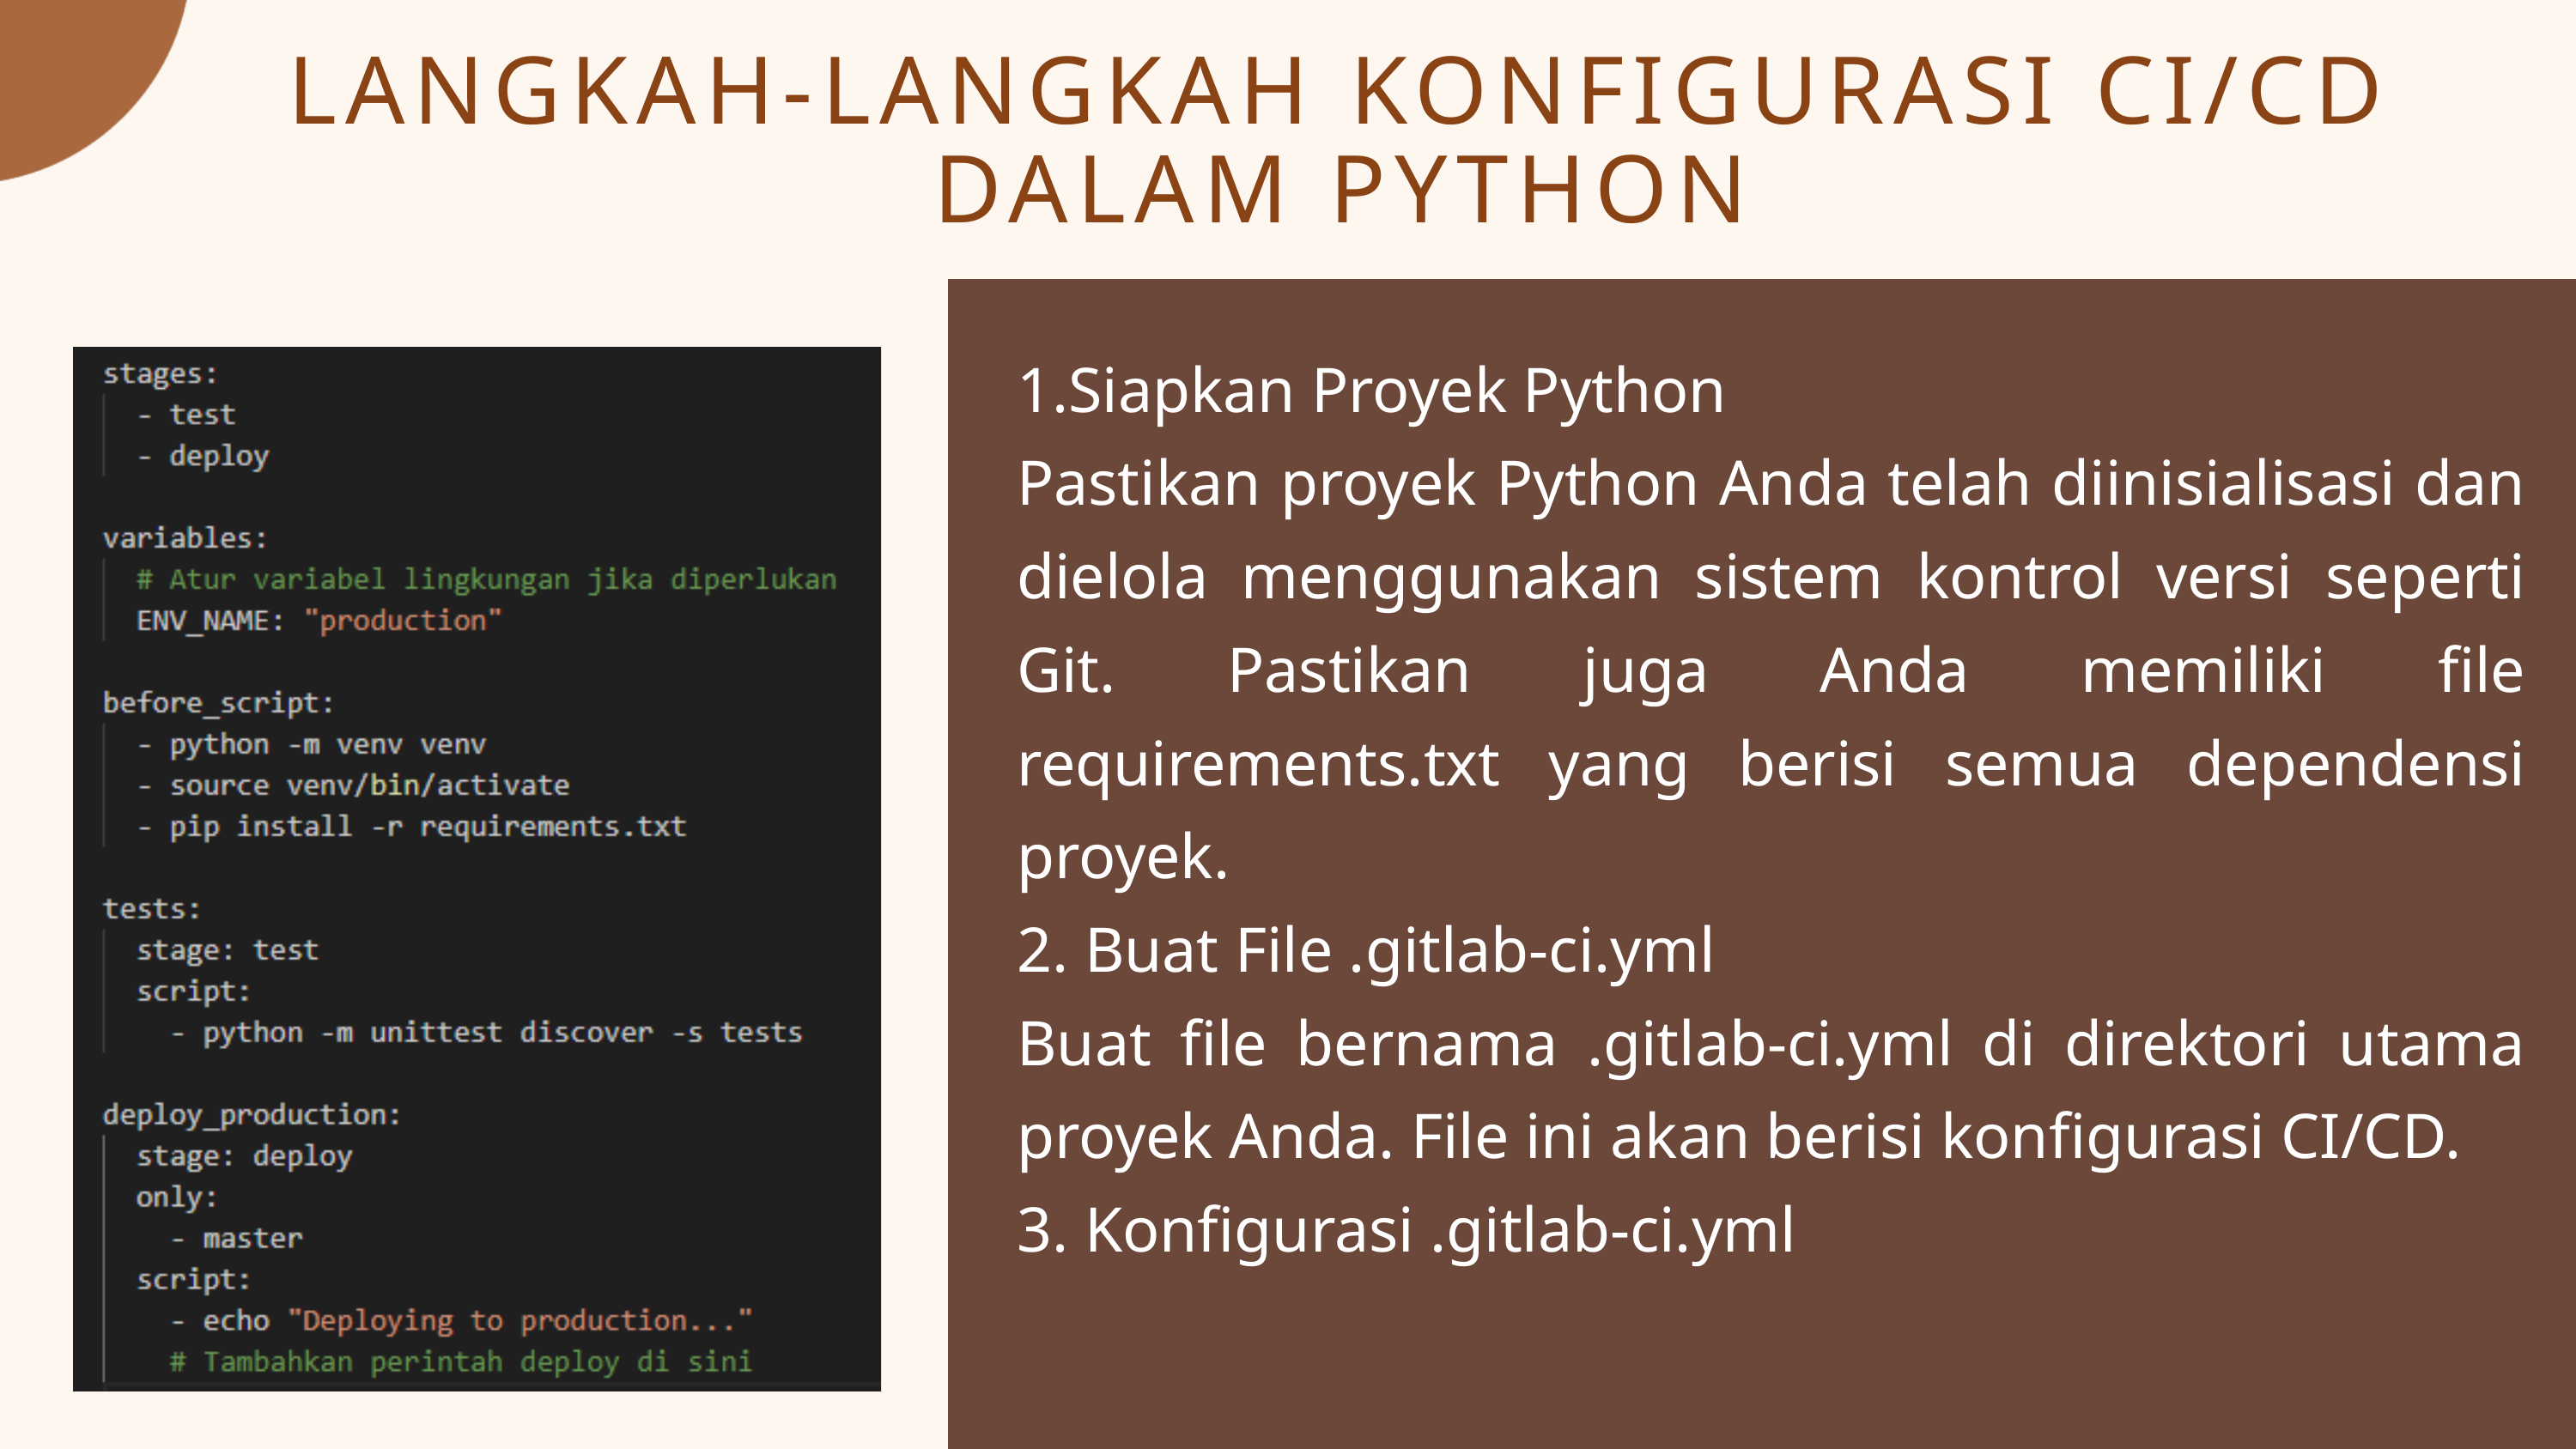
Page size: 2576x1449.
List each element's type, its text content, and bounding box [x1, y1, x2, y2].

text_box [948, 278, 2576, 1449]
text_box [0, 0, 191, 185]
text_box [73, 347, 882, 1391]
text_box LANGKAH-LANGKAH KONFIGURASI CI/CD DALAM PYTHON [251, 45, 2432, 242]
